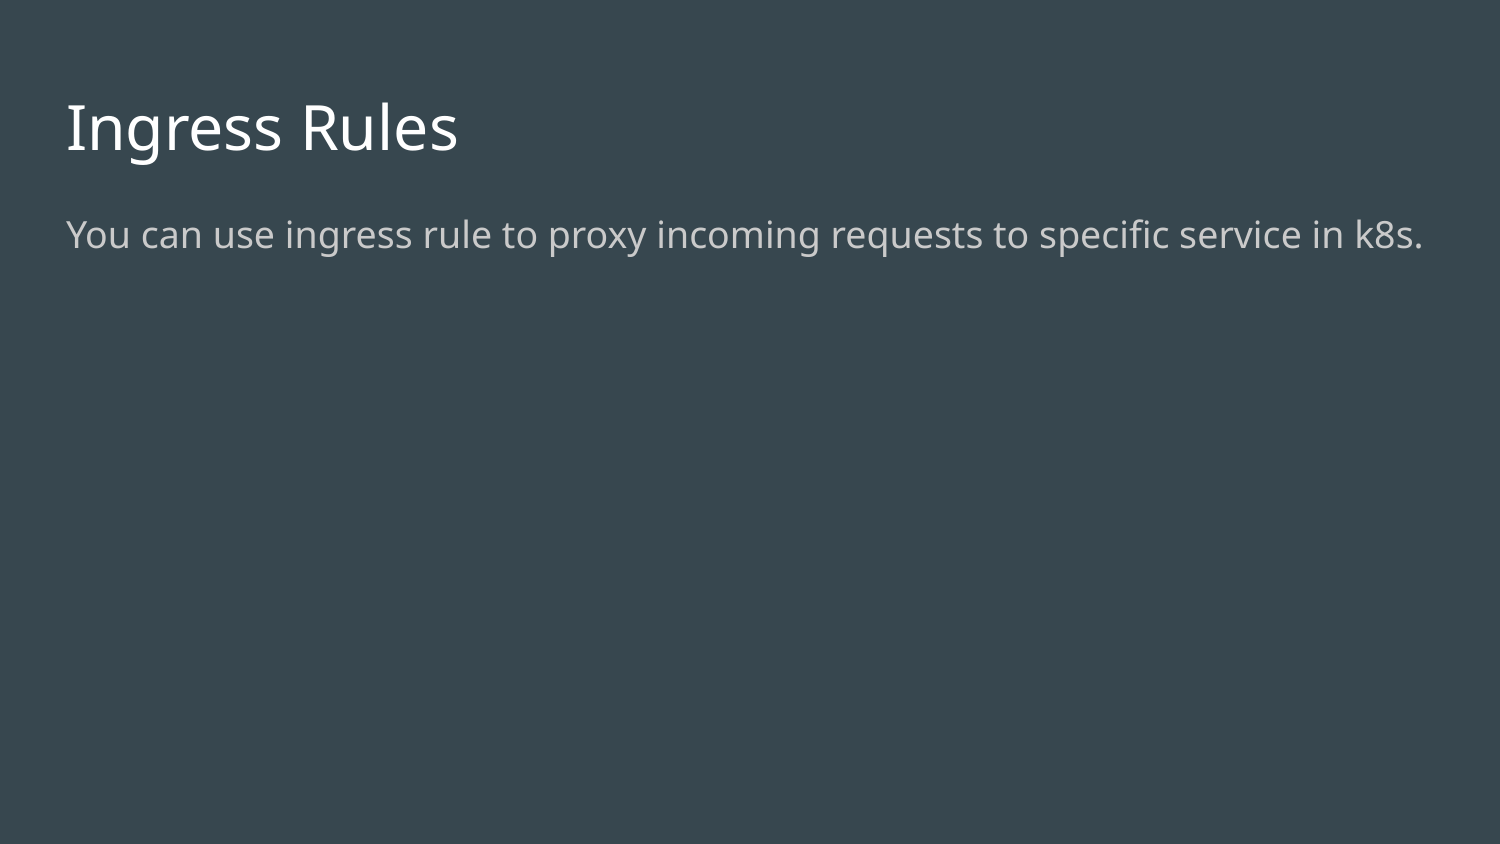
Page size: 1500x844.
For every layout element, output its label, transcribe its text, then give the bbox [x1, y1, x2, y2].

list You can use ingress rule to proxy incoming requests to specific service in k8s. [51, 189, 1449, 750]
title Ingress Rules [51, 72, 1449, 167]
